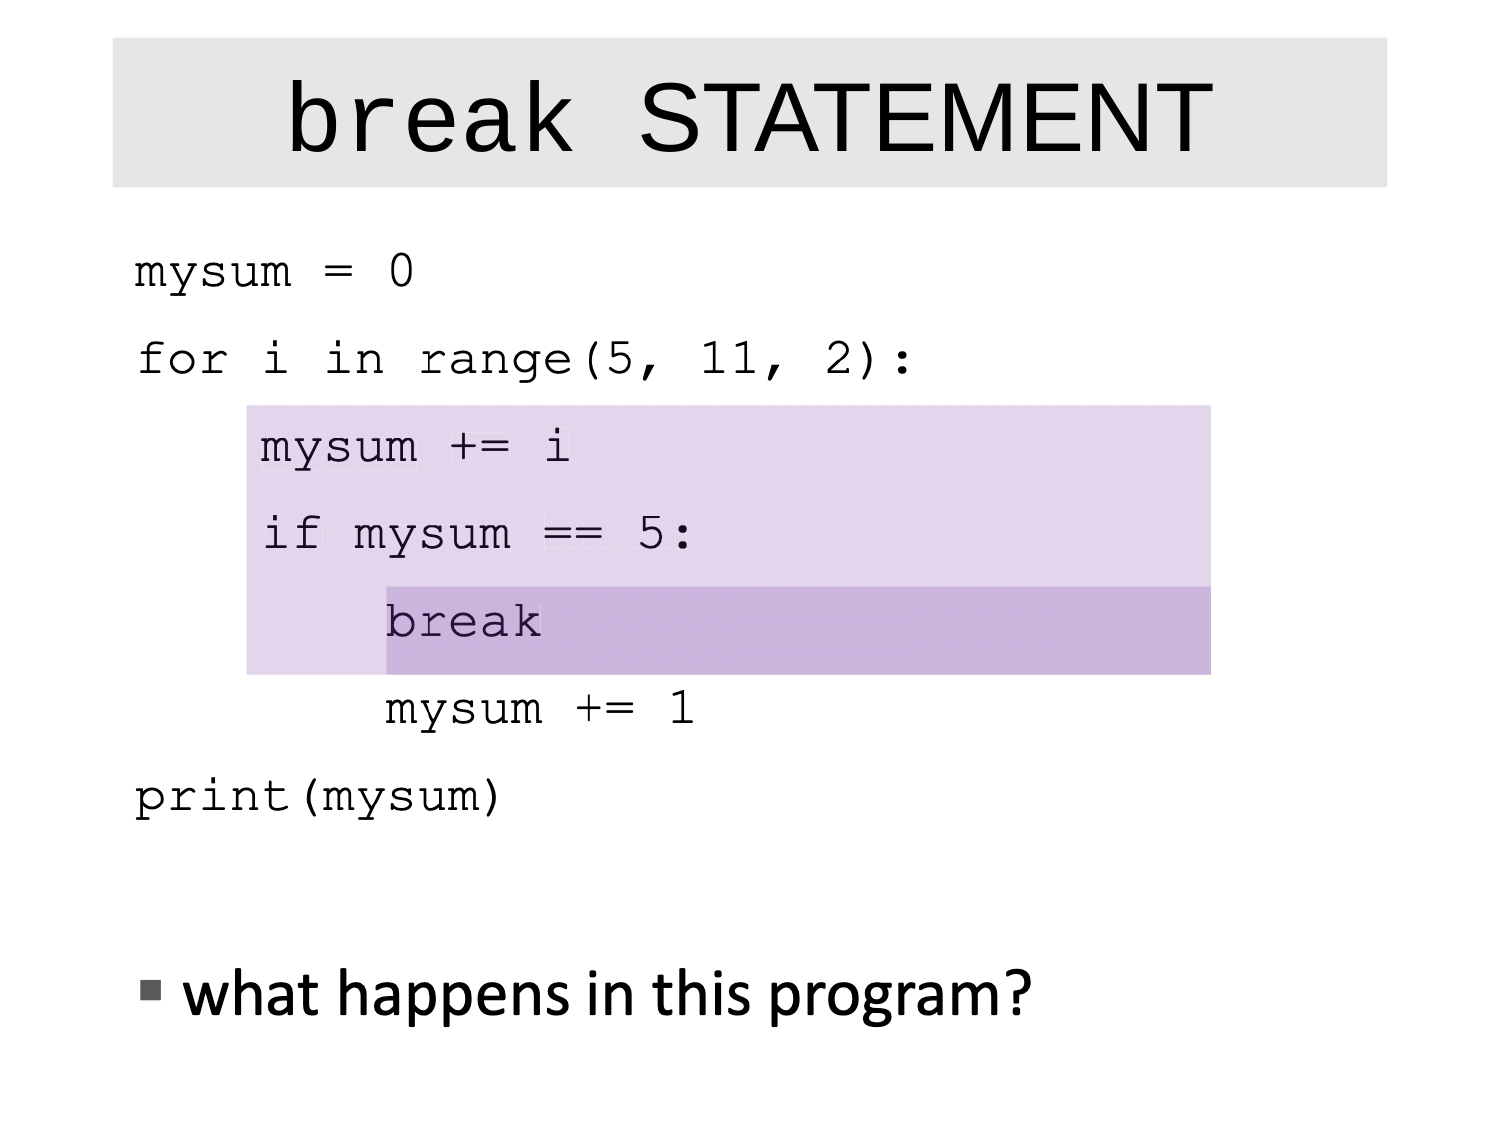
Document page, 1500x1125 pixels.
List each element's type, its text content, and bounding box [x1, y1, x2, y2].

picture [107, 212, 1393, 1101]
title break STATEMENT [112, 37, 1388, 188]
